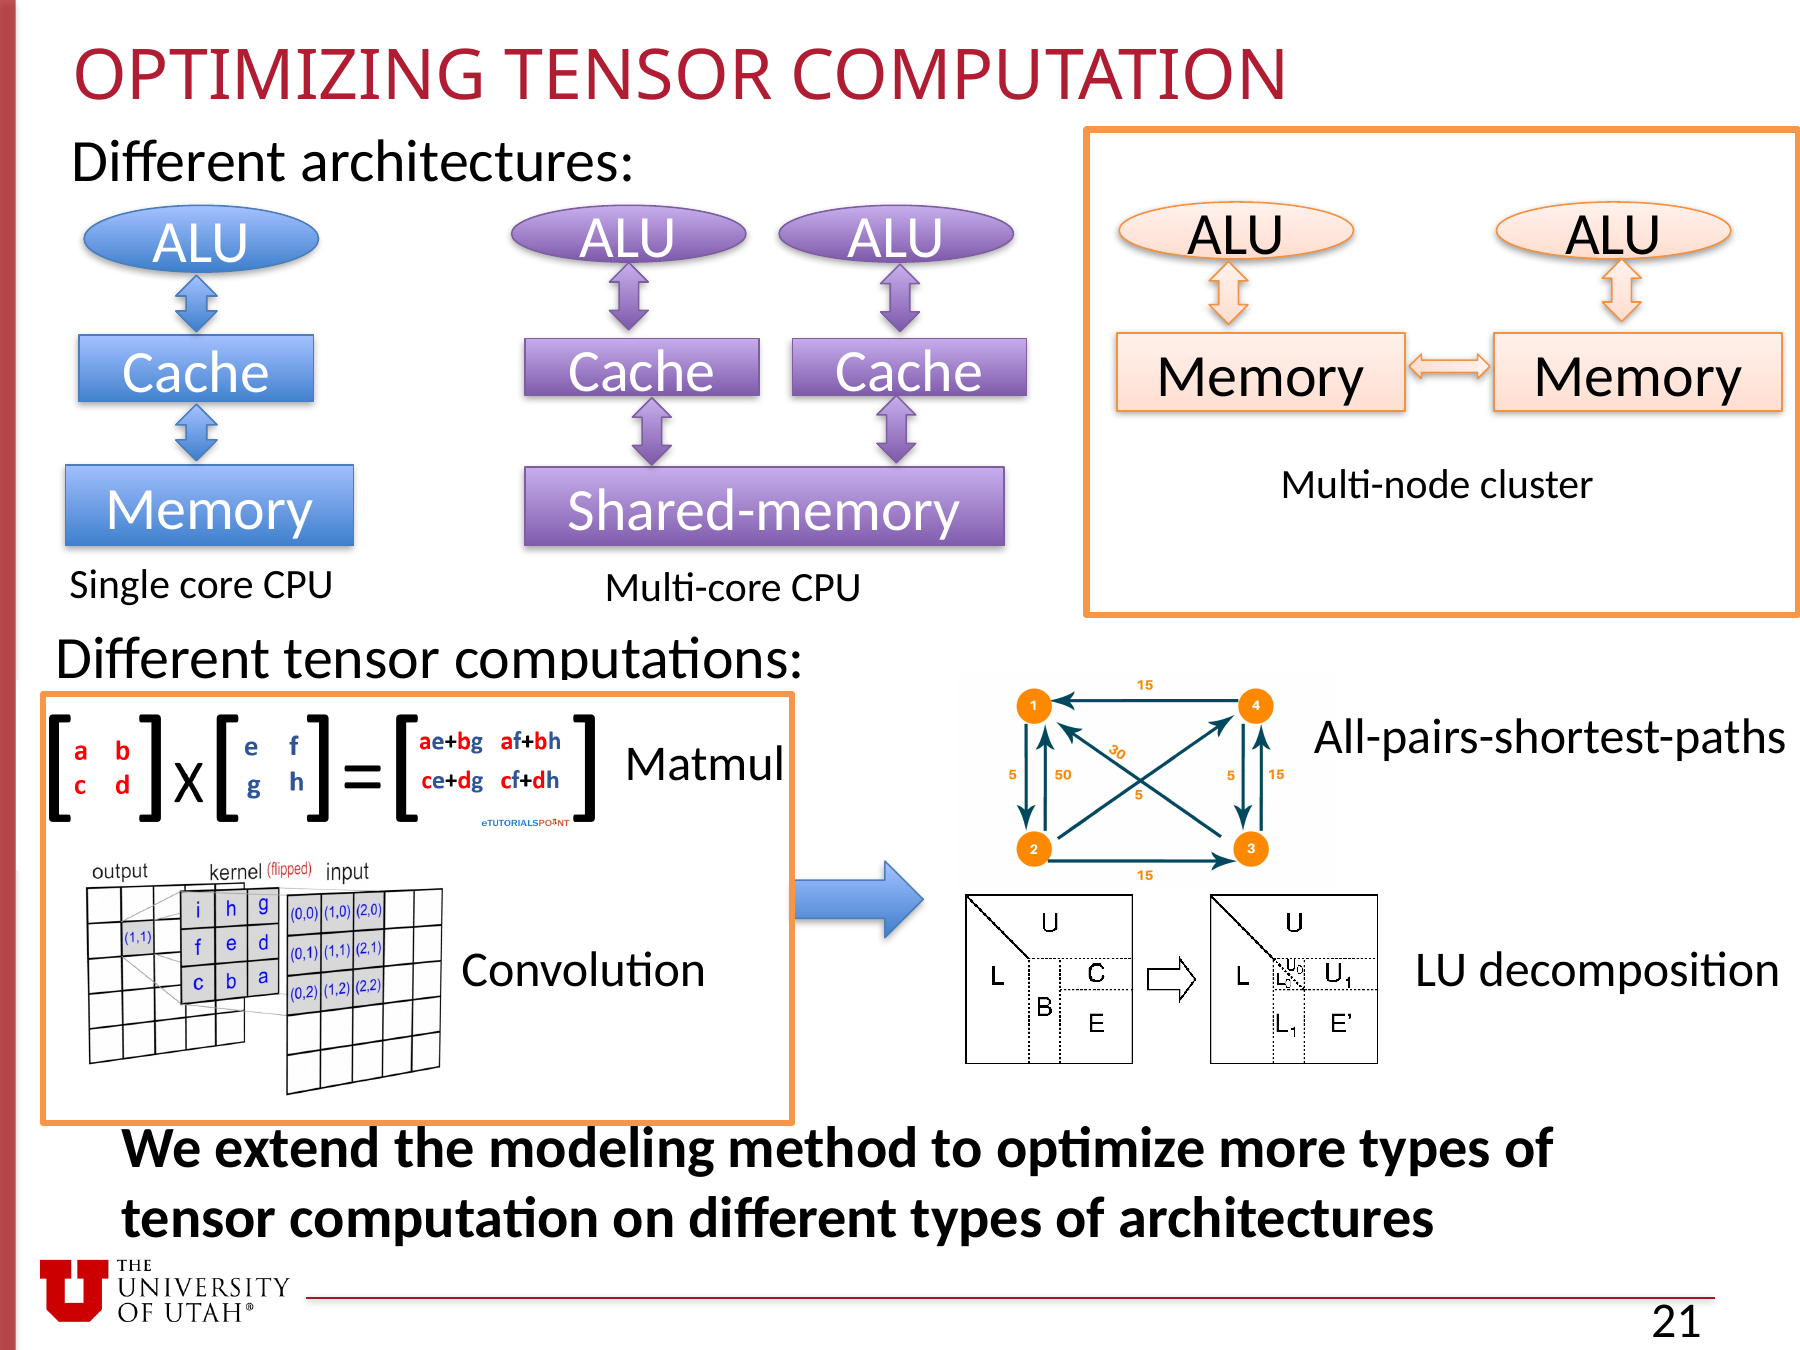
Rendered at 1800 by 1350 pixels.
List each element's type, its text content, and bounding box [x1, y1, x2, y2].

text_box ALU [510, 204, 747, 263]
text_box All-pairs-shortest-paths [1340, 695, 1800, 771]
text_box [793, 860, 924, 939]
text_box Shared-memory [524, 466, 1005, 546]
text_box [42, 693, 793, 1123]
text_box Different tensor computations: [40, 611, 821, 698]
picture [16, 680, 611, 1099]
text_box Memory [65, 464, 354, 546]
picture [965, 894, 1379, 1064]
text_box [1086, 129, 1798, 616]
picture [40, 1166, 290, 1350]
text_box We extend the modeling method to optimize more types of tensor computation on different types of architectures [106, 1102, 1732, 1257]
text_box ALU [83, 204, 320, 273]
text_box [876, 394, 917, 464]
text_box Cache [78, 334, 314, 402]
picture [956, 674, 1335, 887]
text_box LU decomposition [1400, 928, 1796, 1004]
text_box [174, 403, 218, 462]
text_box [879, 263, 921, 332]
text_box [631, 397, 672, 466]
text_box Single core CPU [54, 549, 349, 615]
text_box Cache [524, 338, 760, 396]
text_box Different architectures: [57, 114, 651, 201]
text_box ALU [778, 204, 1015, 263]
title optimizing tensor computation [57, 22, 1632, 131]
text_box Cache [792, 338, 1027, 396]
text_box [174, 274, 218, 333]
text_box Multi-core CPU [589, 552, 877, 618]
text_box [608, 262, 650, 331]
text_box Matmul [793, 722, 801, 798]
